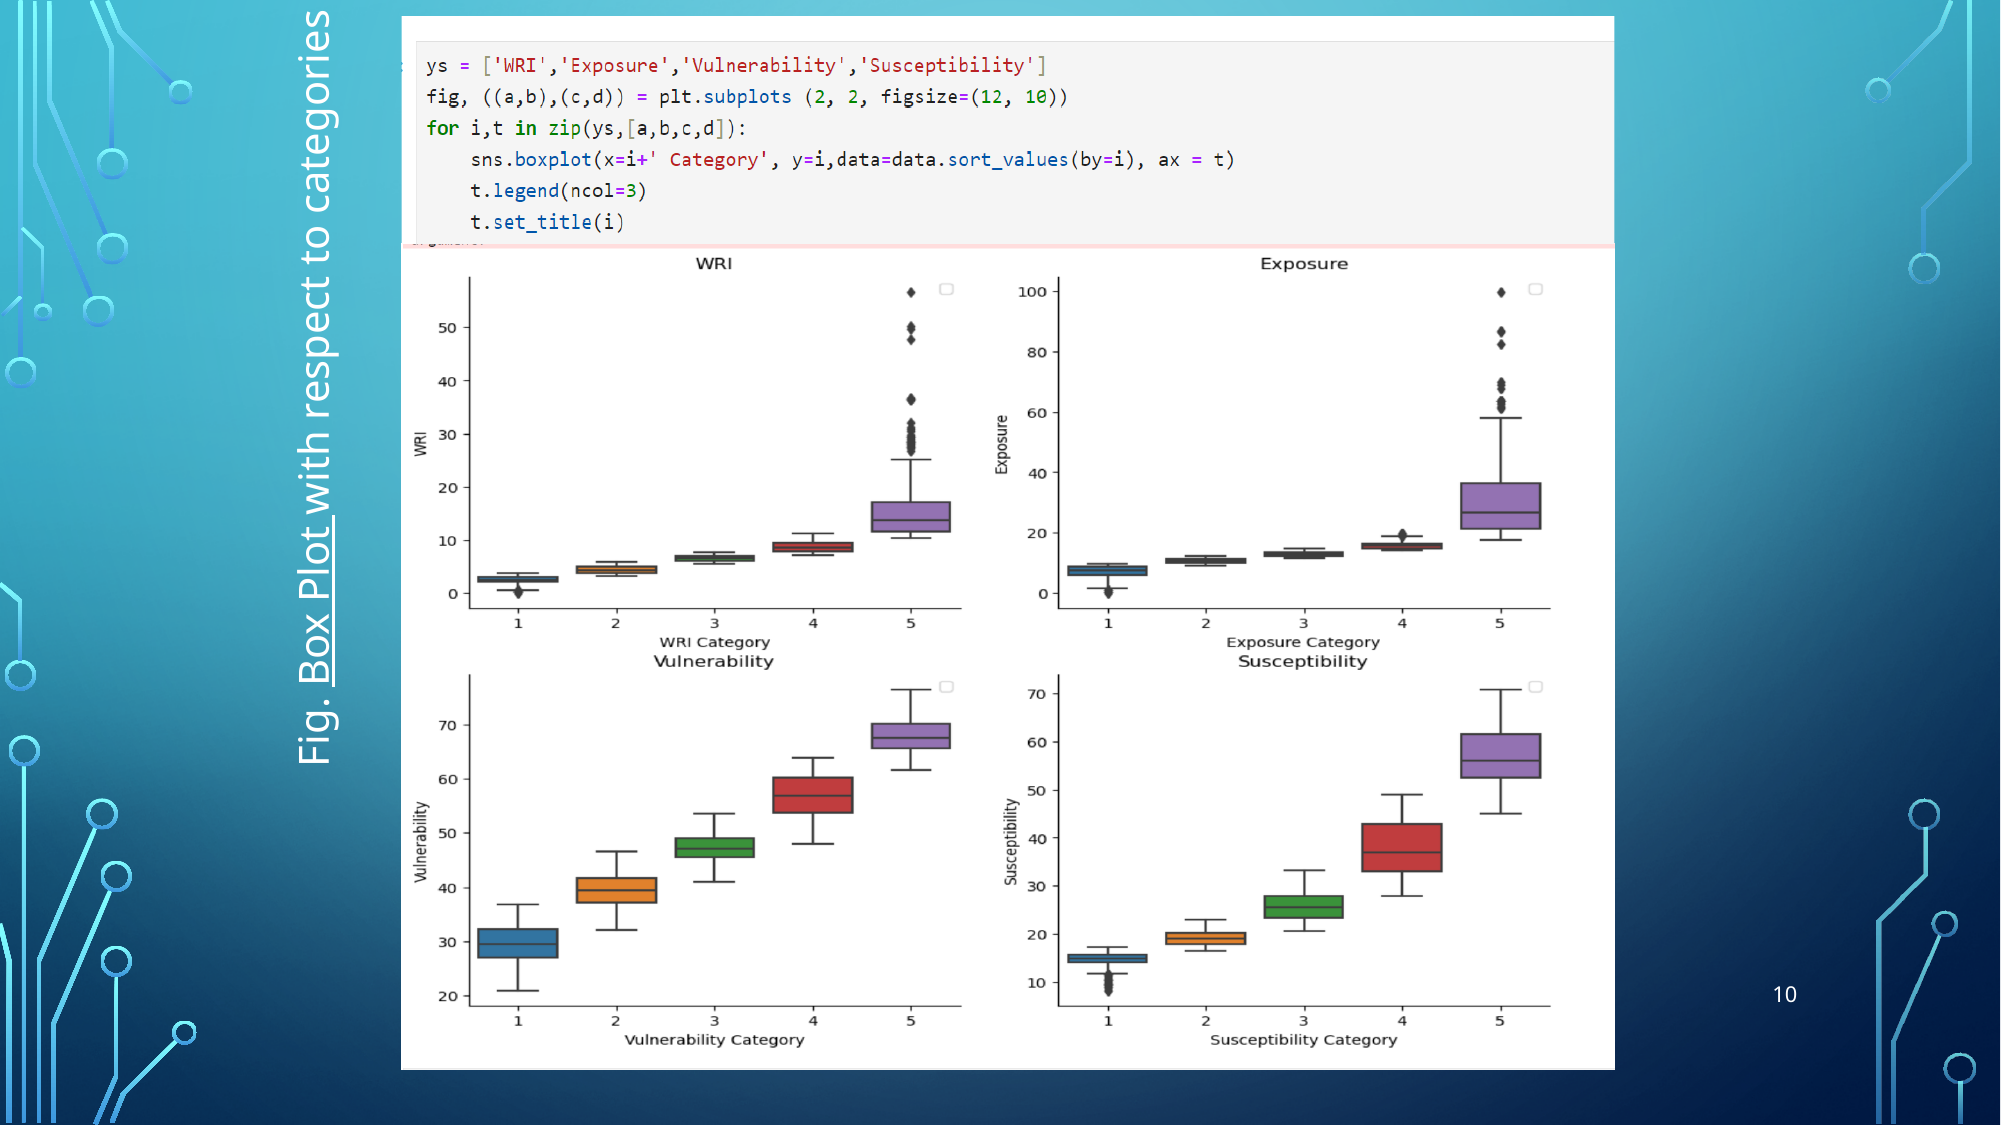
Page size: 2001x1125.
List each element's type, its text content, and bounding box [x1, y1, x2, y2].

picture [401, 16, 1615, 1070]
text_box Fig. Box Plot with respect to categories [279, 0, 345, 782]
slide_number 10 [1685, 965, 1813, 1025]
